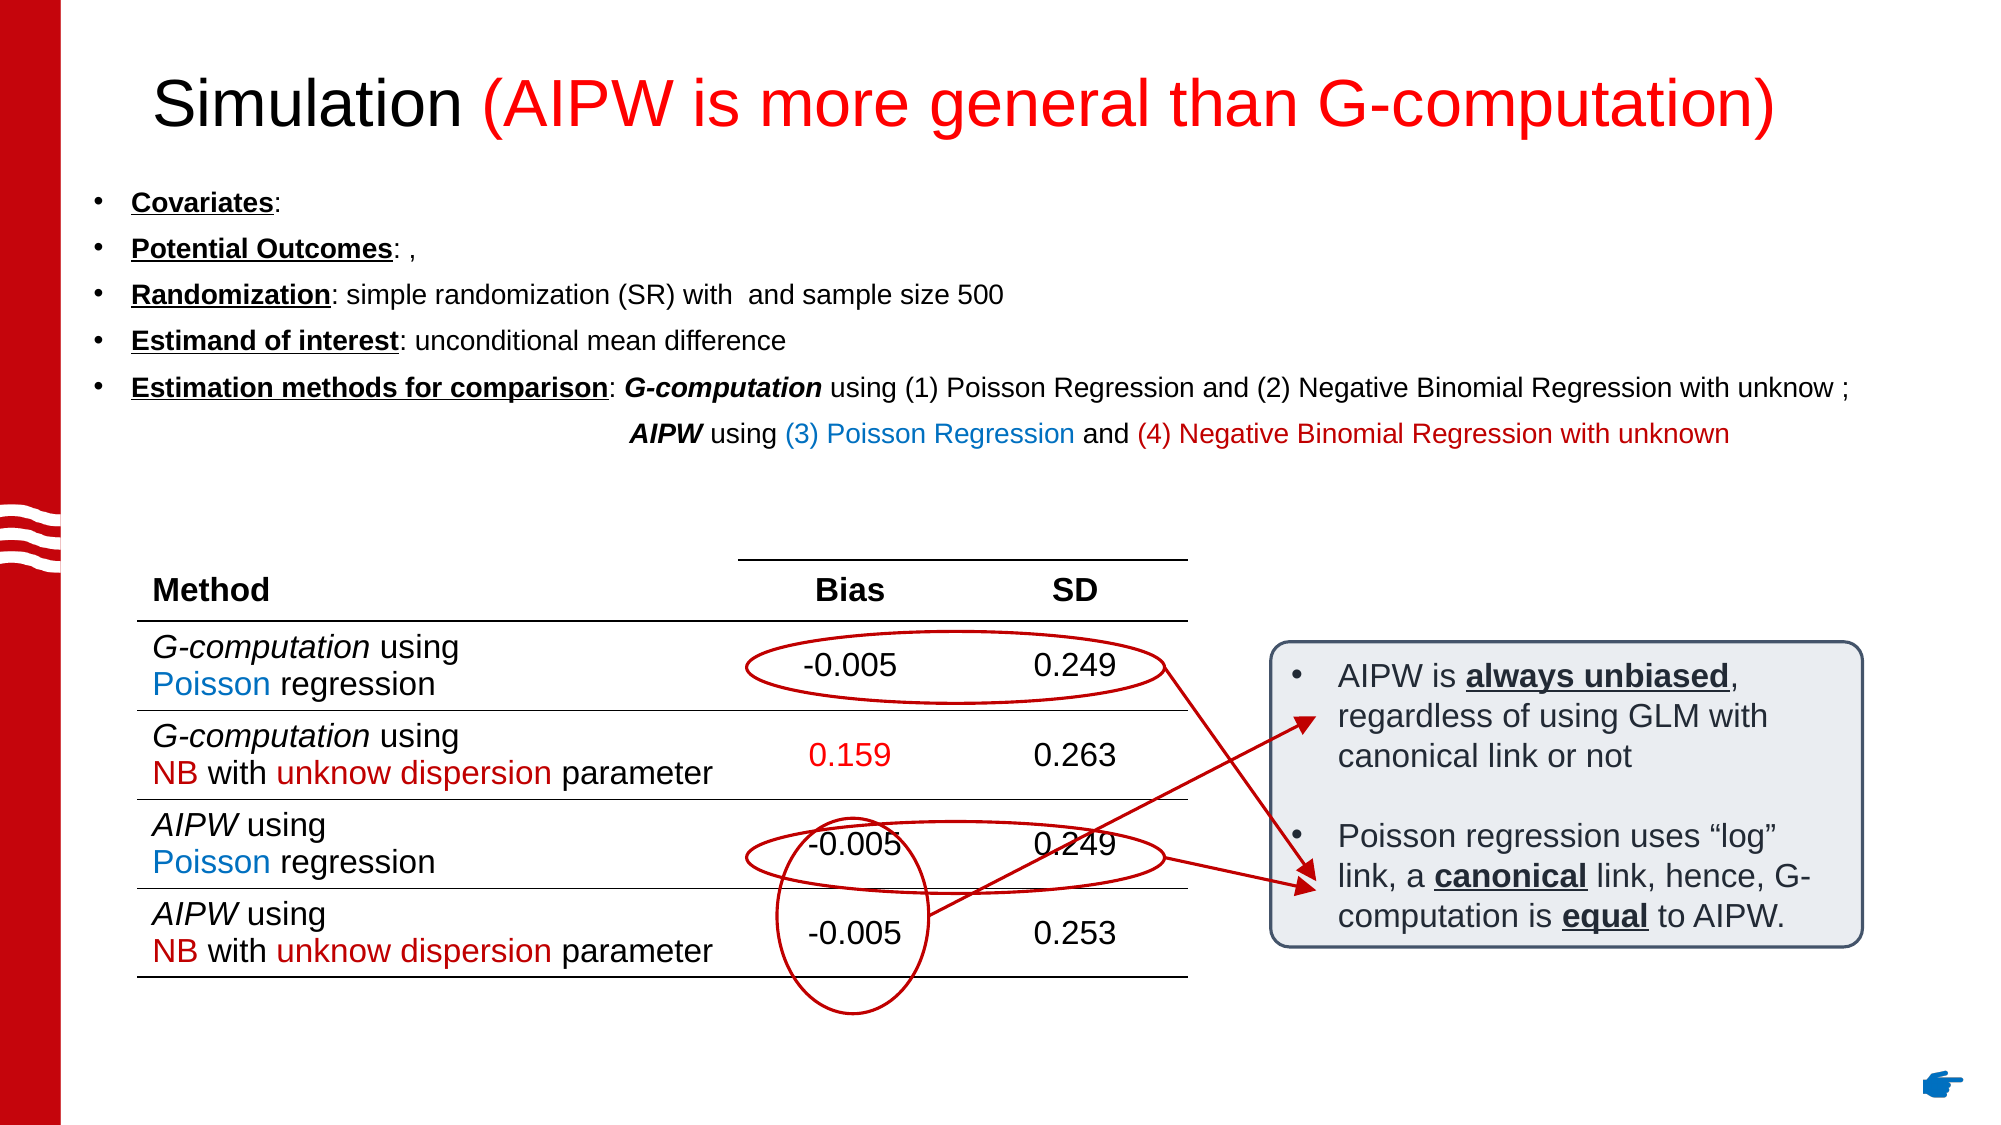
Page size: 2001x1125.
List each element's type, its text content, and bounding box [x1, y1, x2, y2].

picture [0, 0, 2000, 1125]
title Simulation (AIPW is more general than G-computation) [137, 54, 1863, 156]
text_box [776, 894, 1317, 1014]
text_box AIPW is always unbiased, regardless of using GLM with canonical link or not Poisson regression uses “log” link, a canonical link, hence, G-computation is equal to AIPW. [1317, 641, 1863, 947]
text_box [746, 631, 1317, 894]
